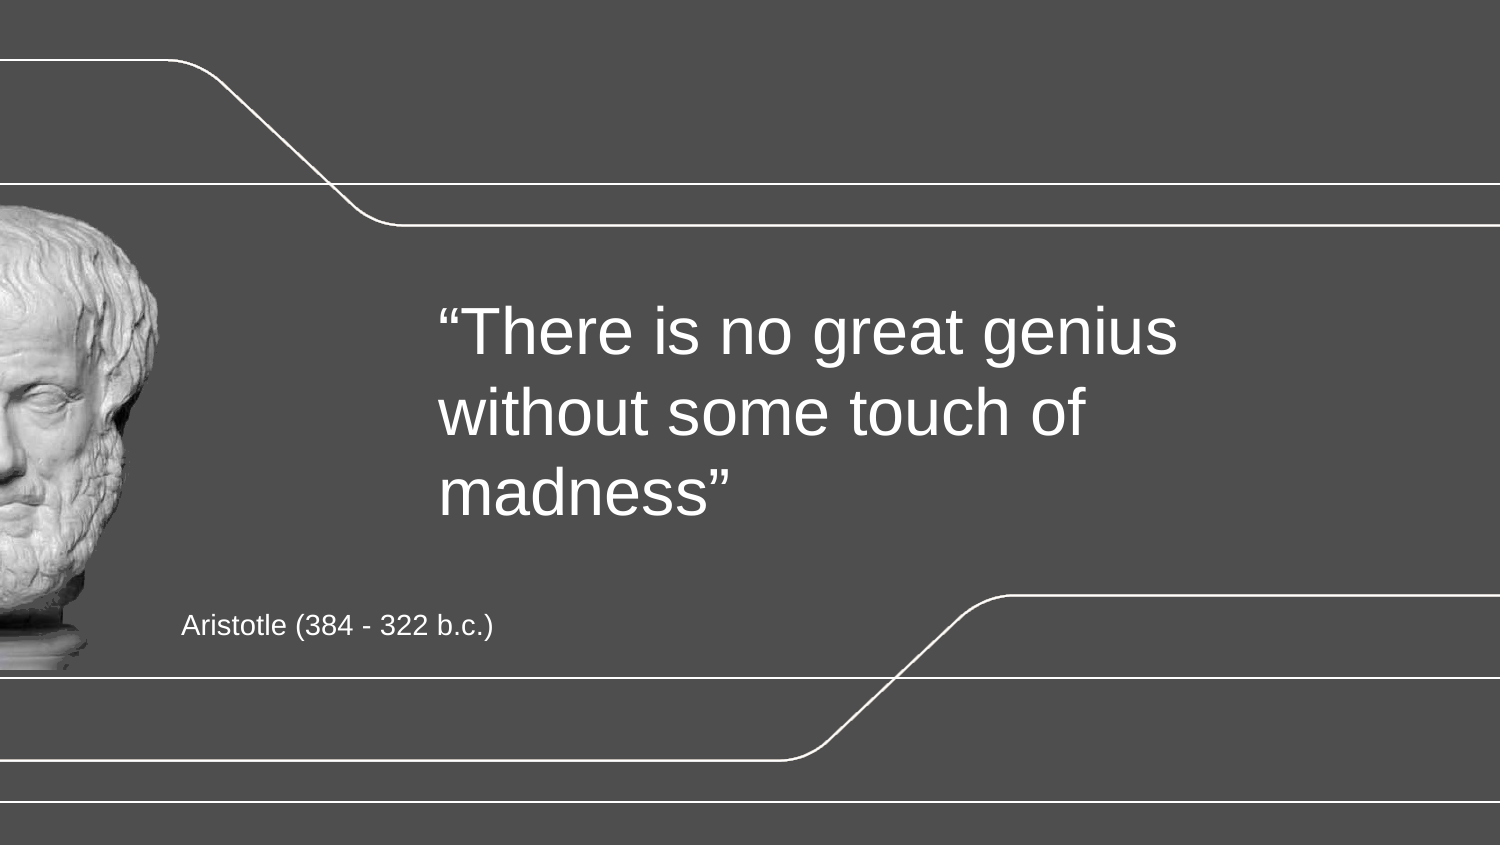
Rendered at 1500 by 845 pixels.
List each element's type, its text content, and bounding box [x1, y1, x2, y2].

text_box Aristotle (384 - 322 b.c.) [199, 598, 651, 649]
text_box “There is no great genius without some touch of madness” [423, 281, 1250, 544]
picture [0, 0, 1500, 845]
